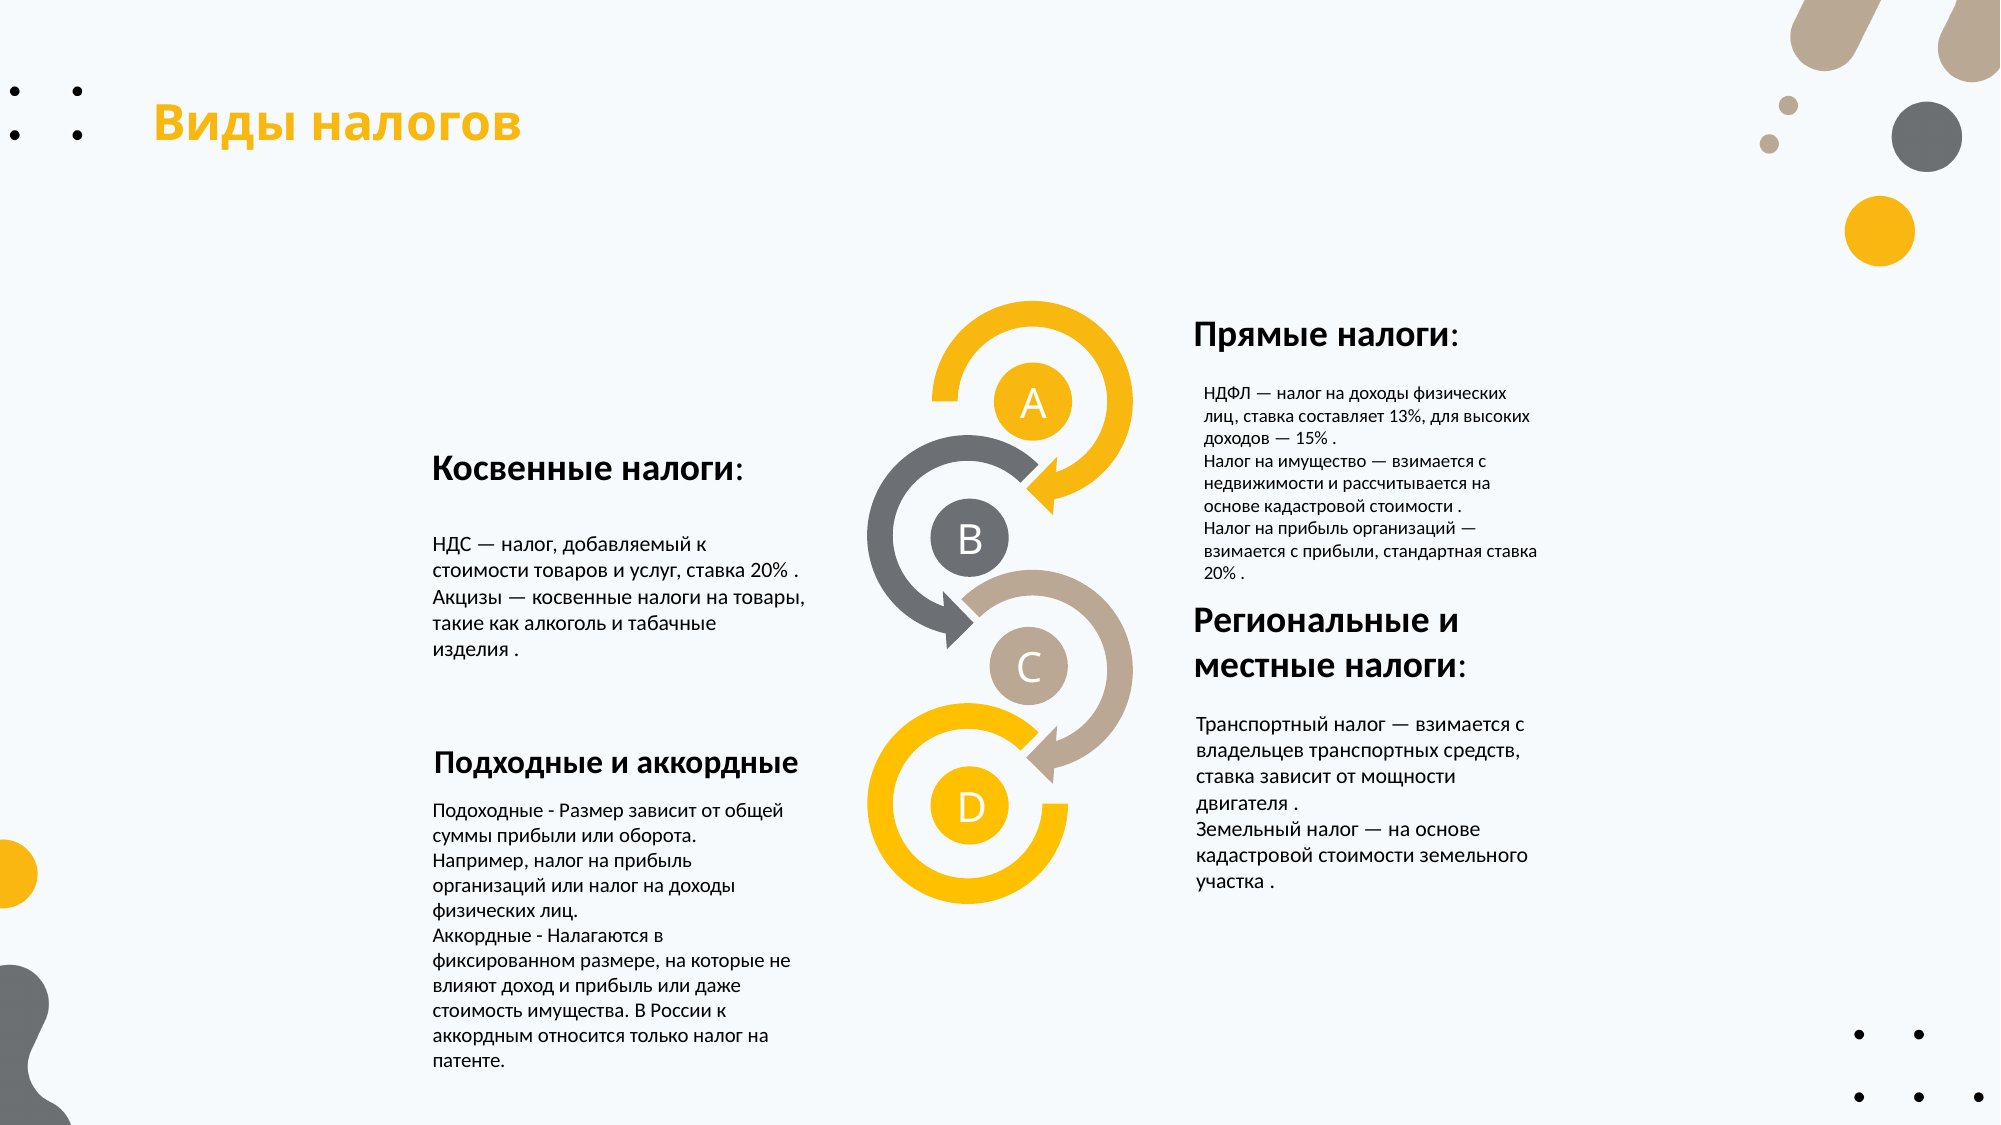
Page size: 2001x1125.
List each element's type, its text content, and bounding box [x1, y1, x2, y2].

title Виды налогов [137, 59, 1863, 188]
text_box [1113, 301, 1560, 594]
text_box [342, 435, 822, 671]
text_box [850, 284, 1150, 904]
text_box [1106, 588, 1553, 904]
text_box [417, 725, 838, 1083]
picture [0, 0, 2000, 1125]
